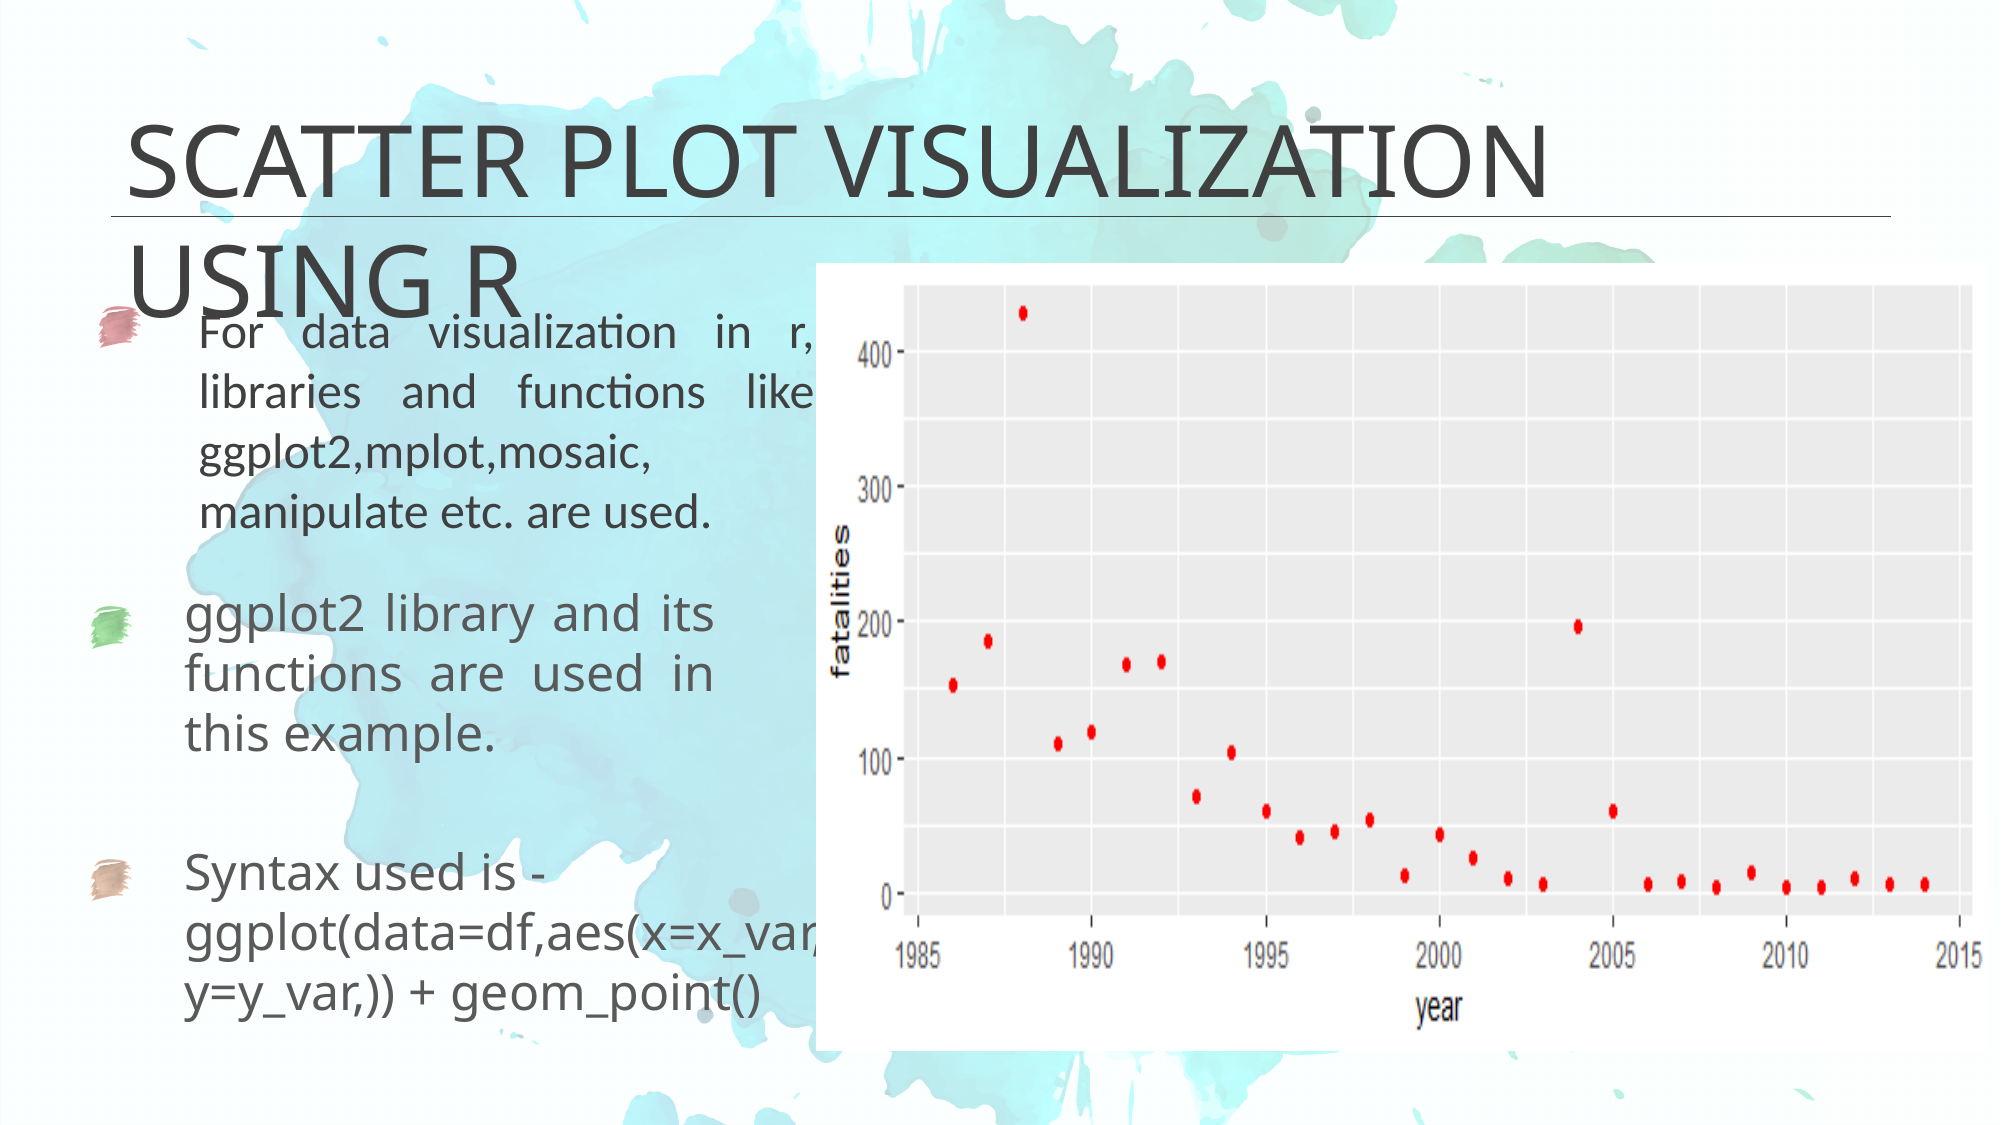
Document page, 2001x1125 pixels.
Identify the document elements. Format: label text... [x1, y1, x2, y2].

picture [89, 859, 132, 901]
text_box ggplot2 library and its functions are used in this example. [169, 573, 731, 769]
text_box Syntax used is -ggplot(data=df,aes(x=x_var, y=y_var,)) + geom_point() [169, 833, 816, 1028]
text_box SCATTER PLOT VISUALIZATION USING R [110, 90, 1892, 216]
picture [816, 263, 1986, 1051]
text_box SCATTER PLOT VISUALIZATION USING R [110, 217, 1892, 345]
text_box For data visualization in r, libraries and functions like ggplot2,mplot,mosaic, manipulate etc. are used. [183, 345, 816, 547]
picture [98, 306, 141, 348]
picture [89, 606, 132, 649]
